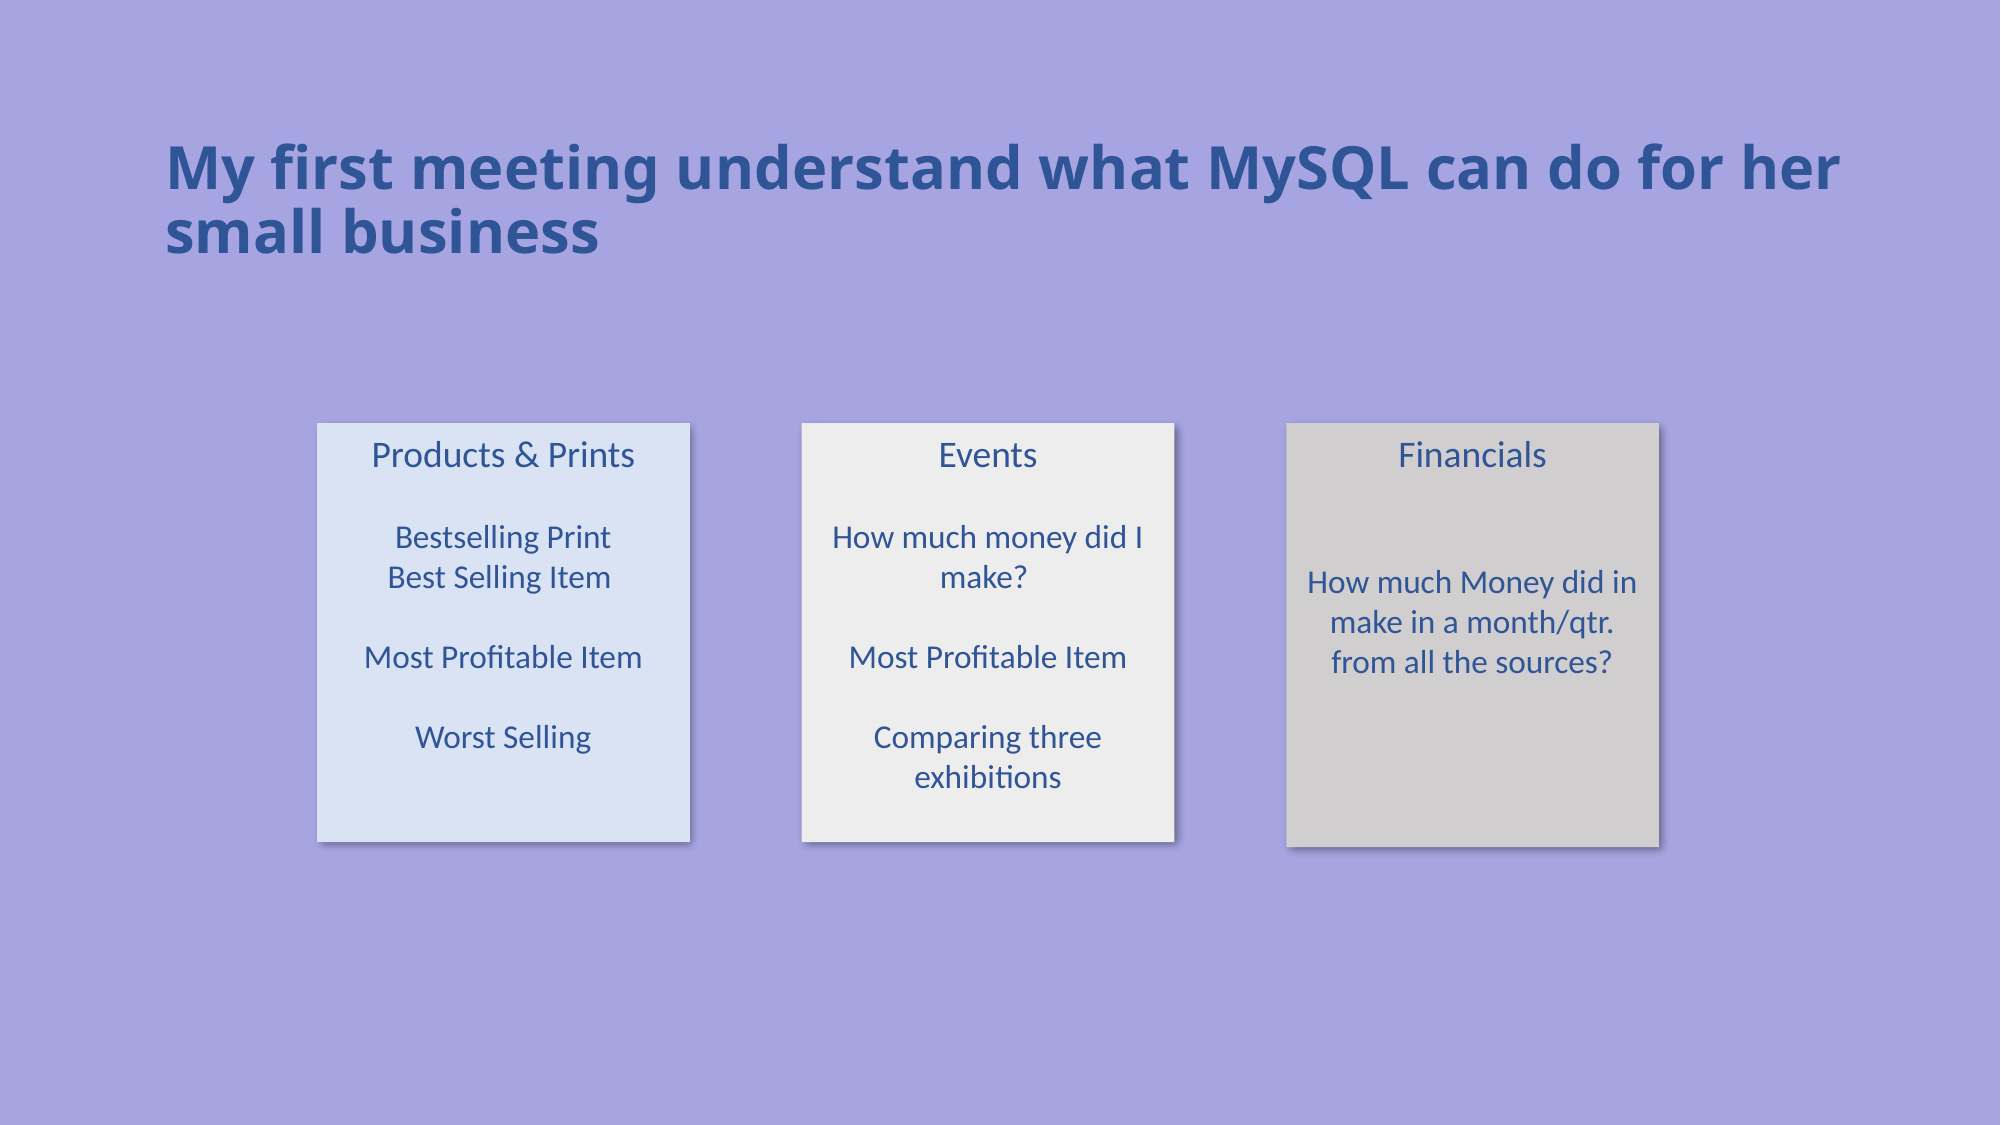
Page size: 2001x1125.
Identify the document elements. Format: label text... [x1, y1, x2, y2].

text_box Products & Prints Bestselling Print Best Selling Item Most Profitable Item Worst Selling [317, 423, 690, 843]
title My first meeting understand what MySQL can do for her small business [150, 129, 1875, 347]
list [205, 185, 1875, 924]
text_box Financials How much Money did in make in a month/qtr. from all the sources? [1286, 423, 1659, 848]
text_box Events How much money did I make? Most Profitable Item Comparing three exhibitions [801, 423, 1175, 843]
